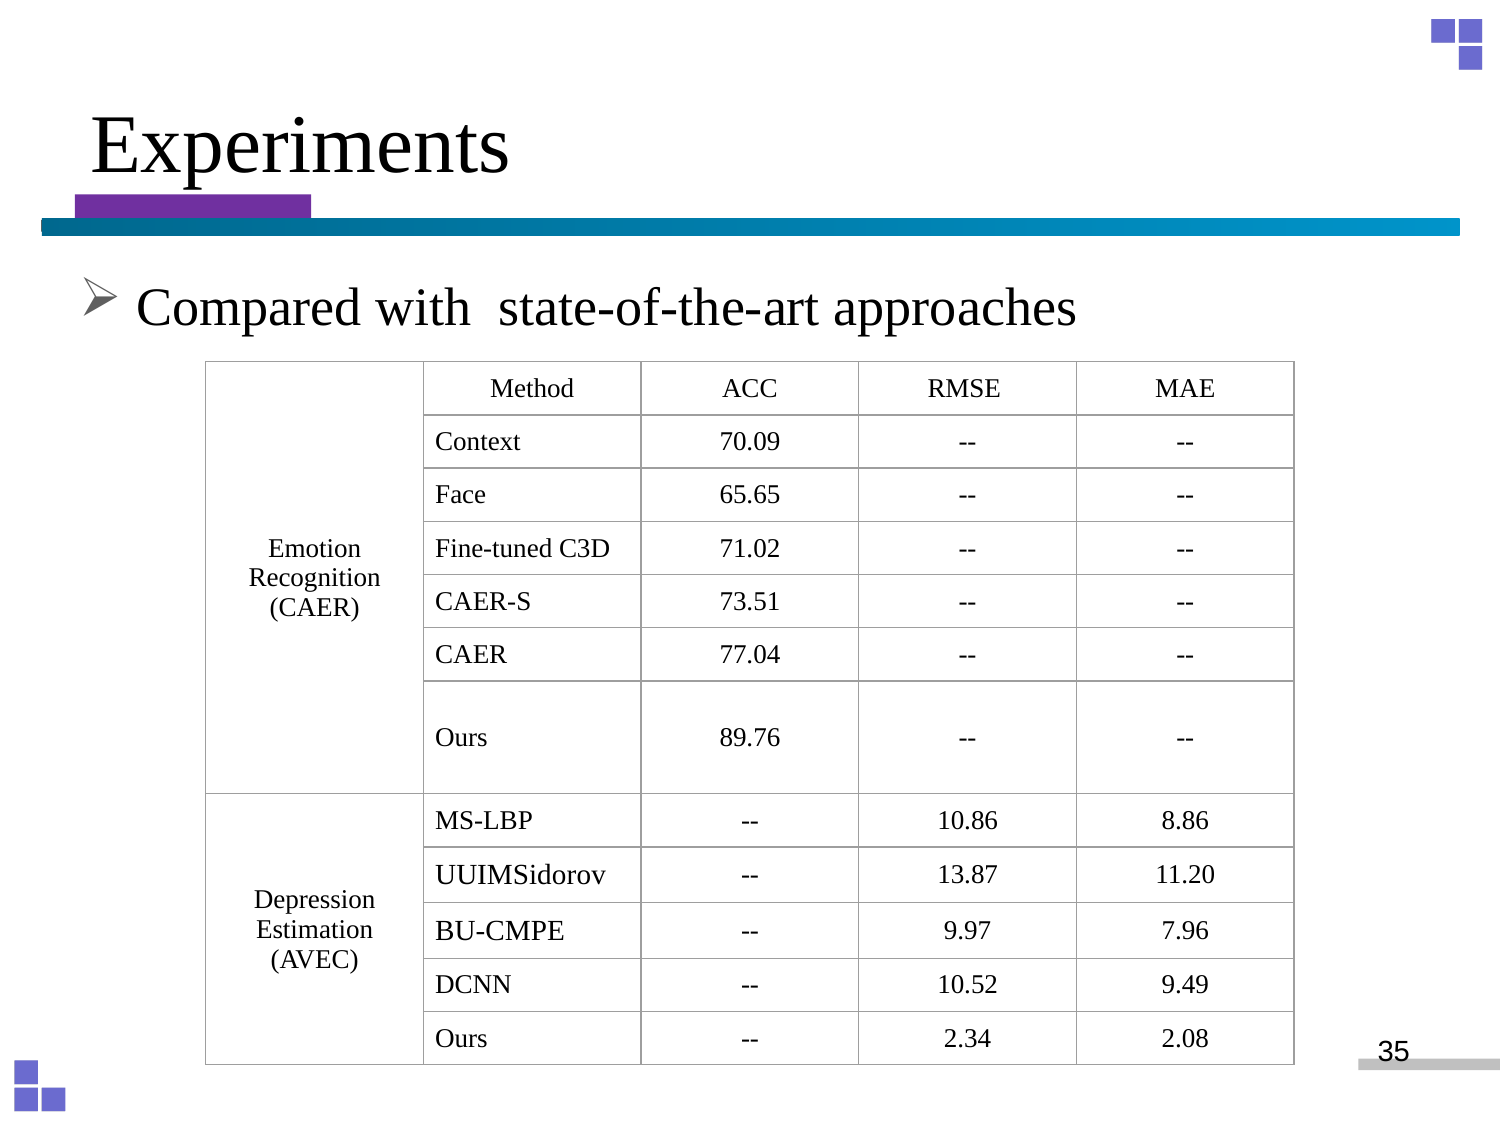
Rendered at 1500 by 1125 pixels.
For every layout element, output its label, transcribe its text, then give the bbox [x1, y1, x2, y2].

table_cell 8.86 [1077, 794, 1293, 846]
table_cell -- [1077, 628, 1293, 680]
table_cell Ours [424, 1012, 640, 1064]
table_cell -- [1077, 416, 1293, 467]
table_cell -- [1077, 575, 1293, 627]
table_cell 70.09 [642, 416, 858, 467]
table_cell 10.52 [859, 959, 1076, 1011]
table_header ACC [642, 362, 858, 414]
table_header MAE [1077, 362, 1293, 414]
table_cell 89.76 [642, 682, 858, 793]
table_cell 9.97 [859, 903, 1076, 958]
table_cell CAER [424, 628, 640, 680]
table_cell 65.65 [642, 469, 858, 521]
table_header Method [424, 362, 640, 414]
table_cell DCNN [424, 959, 640, 1011]
table_cell MS-LBP [424, 794, 640, 846]
table_cell 9.49 [1077, 959, 1293, 1011]
table_header Emotion Recognition (CAER) [206, 362, 423, 793]
list Compared with state-of-the-art approaches [64, 263, 1415, 1071]
table_cell -- [642, 903, 858, 958]
table_cell -- [642, 848, 858, 902]
table_cell 2.08 [1077, 1012, 1293, 1064]
table_cell 13.87 [859, 848, 1076, 902]
table_cell CAER-S [424, 575, 640, 627]
table_cell -- [642, 1012, 858, 1064]
table_cell 2.34 [859, 1012, 1076, 1064]
table_cell Face [424, 469, 640, 521]
table_cell -- [1077, 682, 1293, 793]
table_cell 71.02 [642, 522, 858, 574]
table_cell -- [859, 469, 1076, 521]
table_cell 77.04 [642, 628, 858, 680]
table_cell -- [859, 682, 1076, 793]
table_cell 7.96 [1077, 903, 1293, 958]
title Experiments [75, 45, 1425, 233]
table_cell -- [859, 628, 1076, 680]
table_cell -- [1077, 522, 1293, 574]
table_cell 11.20 [1077, 848, 1293, 902]
table_cell -- [859, 575, 1076, 627]
table_header RMSE [859, 362, 1076, 414]
table_cell -- [642, 794, 858, 846]
table_cell Ours [424, 682, 640, 793]
slide_number 35 [1074, 1024, 1425, 1103]
table_cell BU-CMPE [424, 903, 640, 958]
table_cell -- [859, 416, 1076, 467]
table_cell -- [642, 959, 858, 1011]
table_cell Fine-tuned C3D [424, 522, 640, 574]
table_cell -- [1077, 469, 1293, 521]
table_cell -- [859, 522, 1076, 574]
table_cell Depression Estimation (AVEC) [206, 794, 423, 1064]
table_cell UUIMSidorov [424, 848, 640, 902]
table_cell Context [424, 416, 640, 467]
table_cell 73.51 [642, 575, 858, 627]
table_cell 10.86 [859, 794, 1076, 846]
